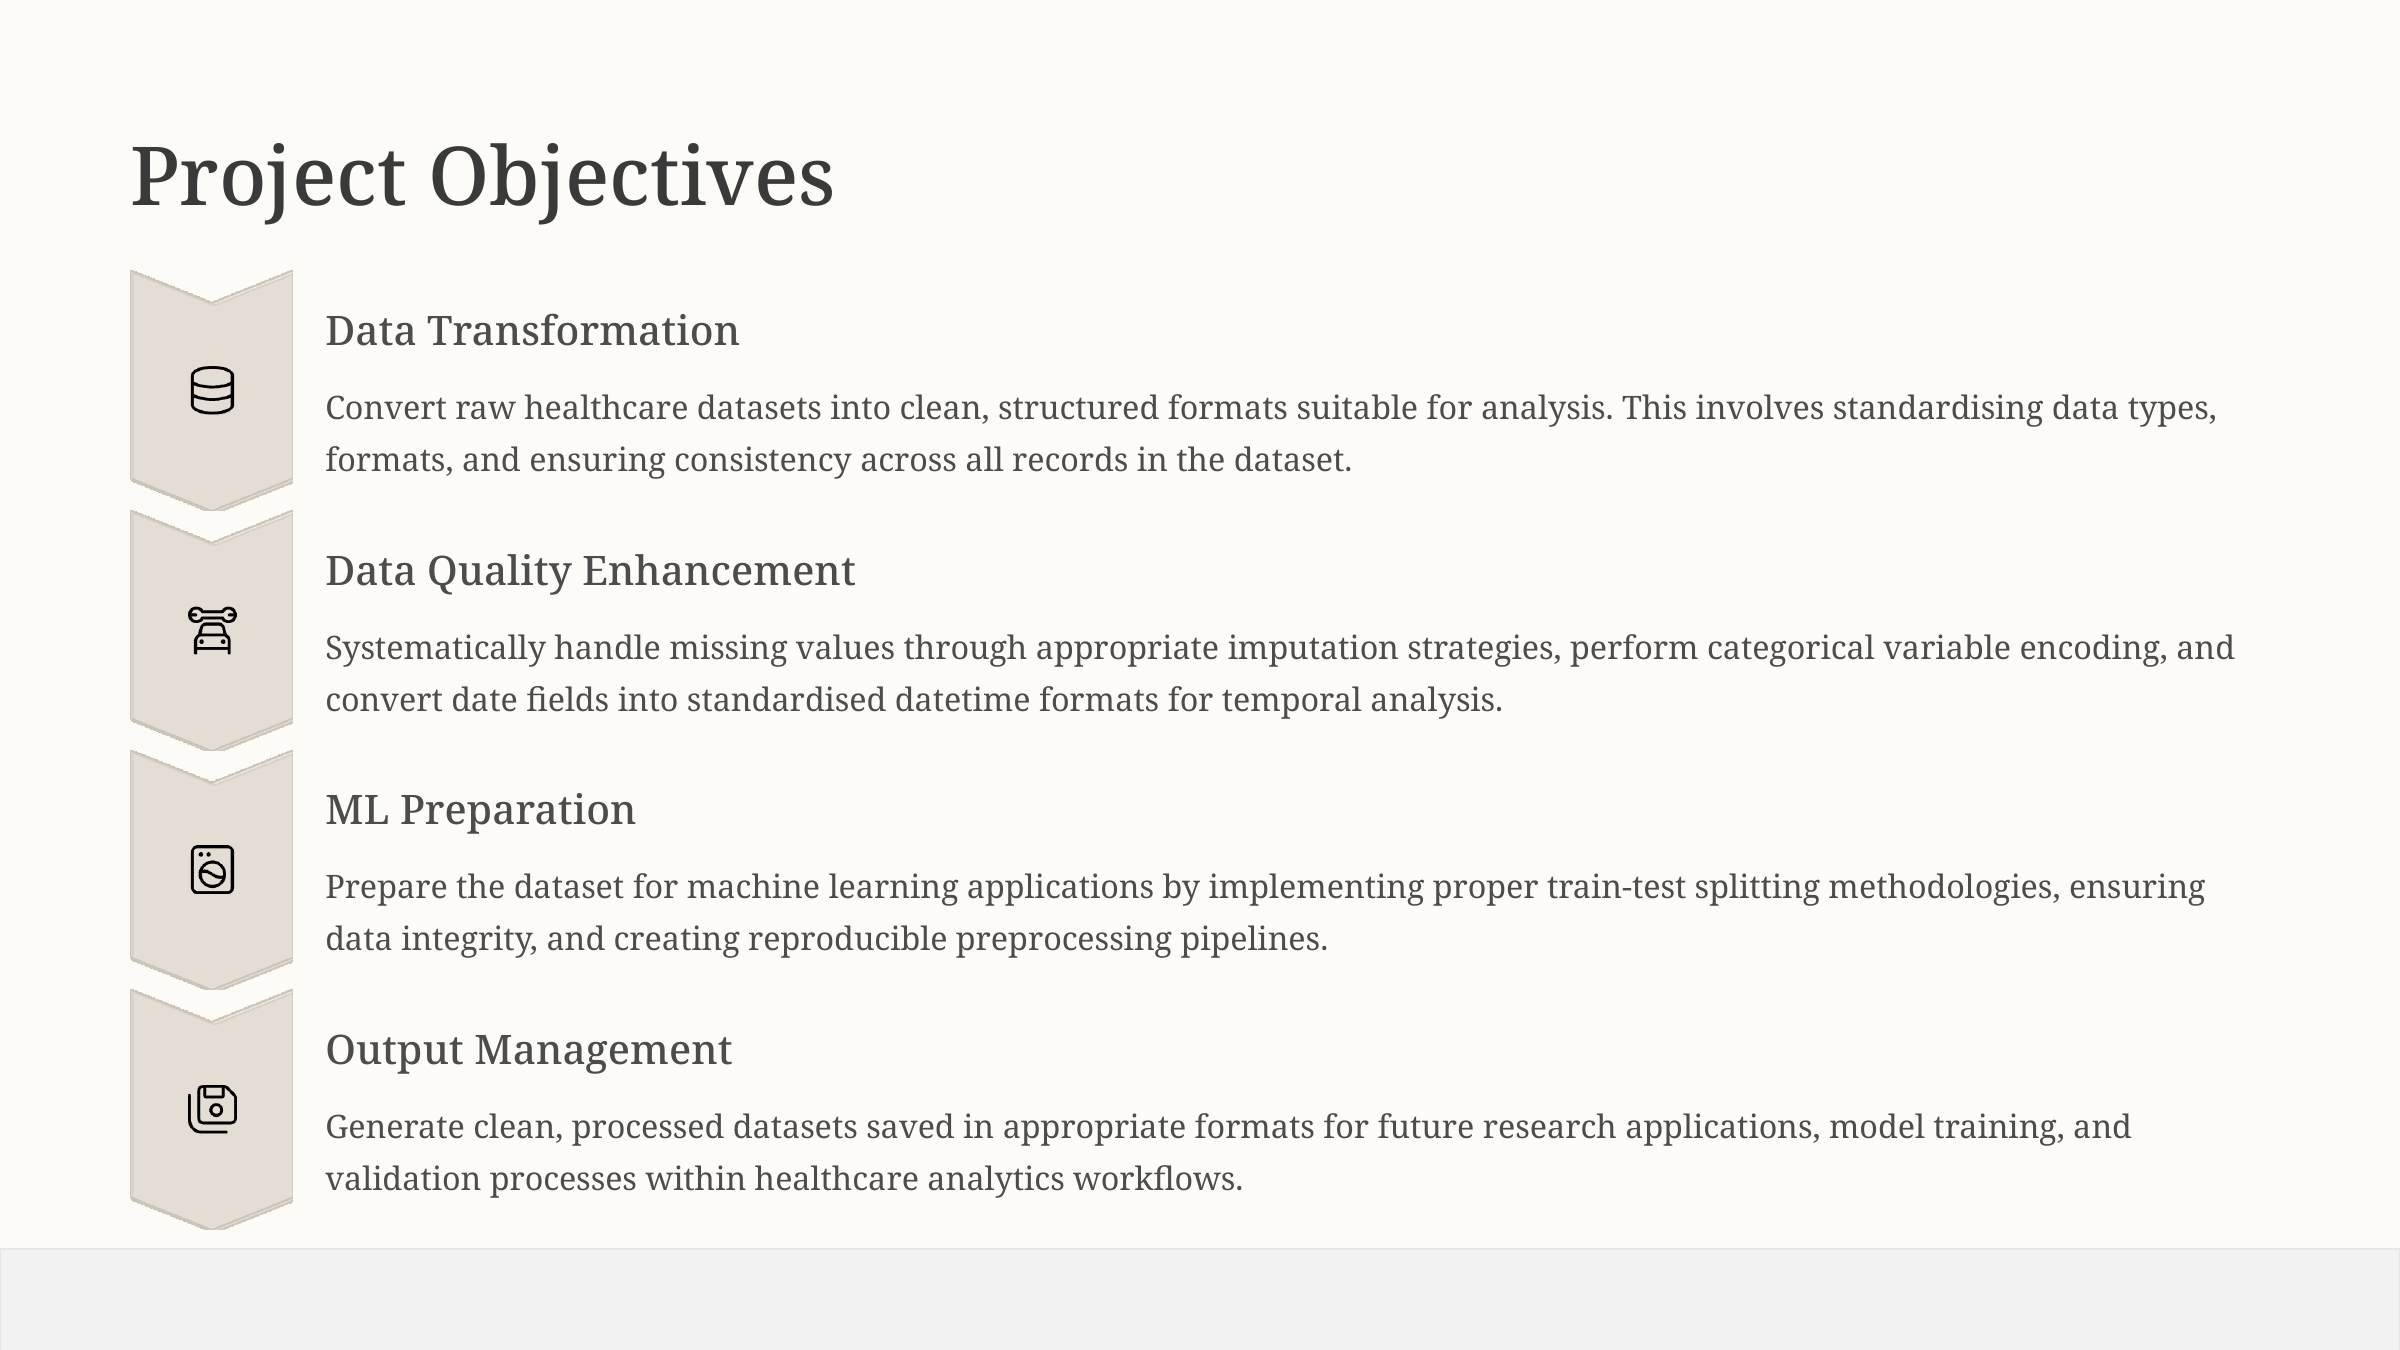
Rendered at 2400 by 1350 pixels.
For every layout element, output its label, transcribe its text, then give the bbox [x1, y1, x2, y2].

text_box Prepare the dataset for machine learning applications by implementing proper train-test splitting methodologies, ensuring data integrity, and creating reproducible preprocessing pipelines. [325, 853, 2270, 958]
text_box Output Management [325, 1022, 733, 1074]
text_box Project Objectives [130, 120, 945, 222]
text_box Data Quality Enhancement [325, 543, 857, 594]
text_box Generate clean, processed datasets saved in appropriate formats for future research applications, model training, and validation processes within healthcare analytics workflows. [325, 1092, 2270, 1197]
text_box ML Preparation [325, 782, 733, 834]
text_box Data Transformation [325, 303, 741, 355]
text_box [0, 1248, 2400, 1350]
text_box Convert raw healthcare datasets into clean, structured formats suitable for analysis. This involves standardising data types, formats, and ensuring consistency across all records in the dataset. [325, 373, 2270, 478]
text_box Systematically handle missing values through appropriate imputation strategies, perform categorical variable encoding, and convert date fields into standardised datetime formats for temporal analysis. [325, 613, 2270, 718]
picture [130, 270, 293, 1230]
